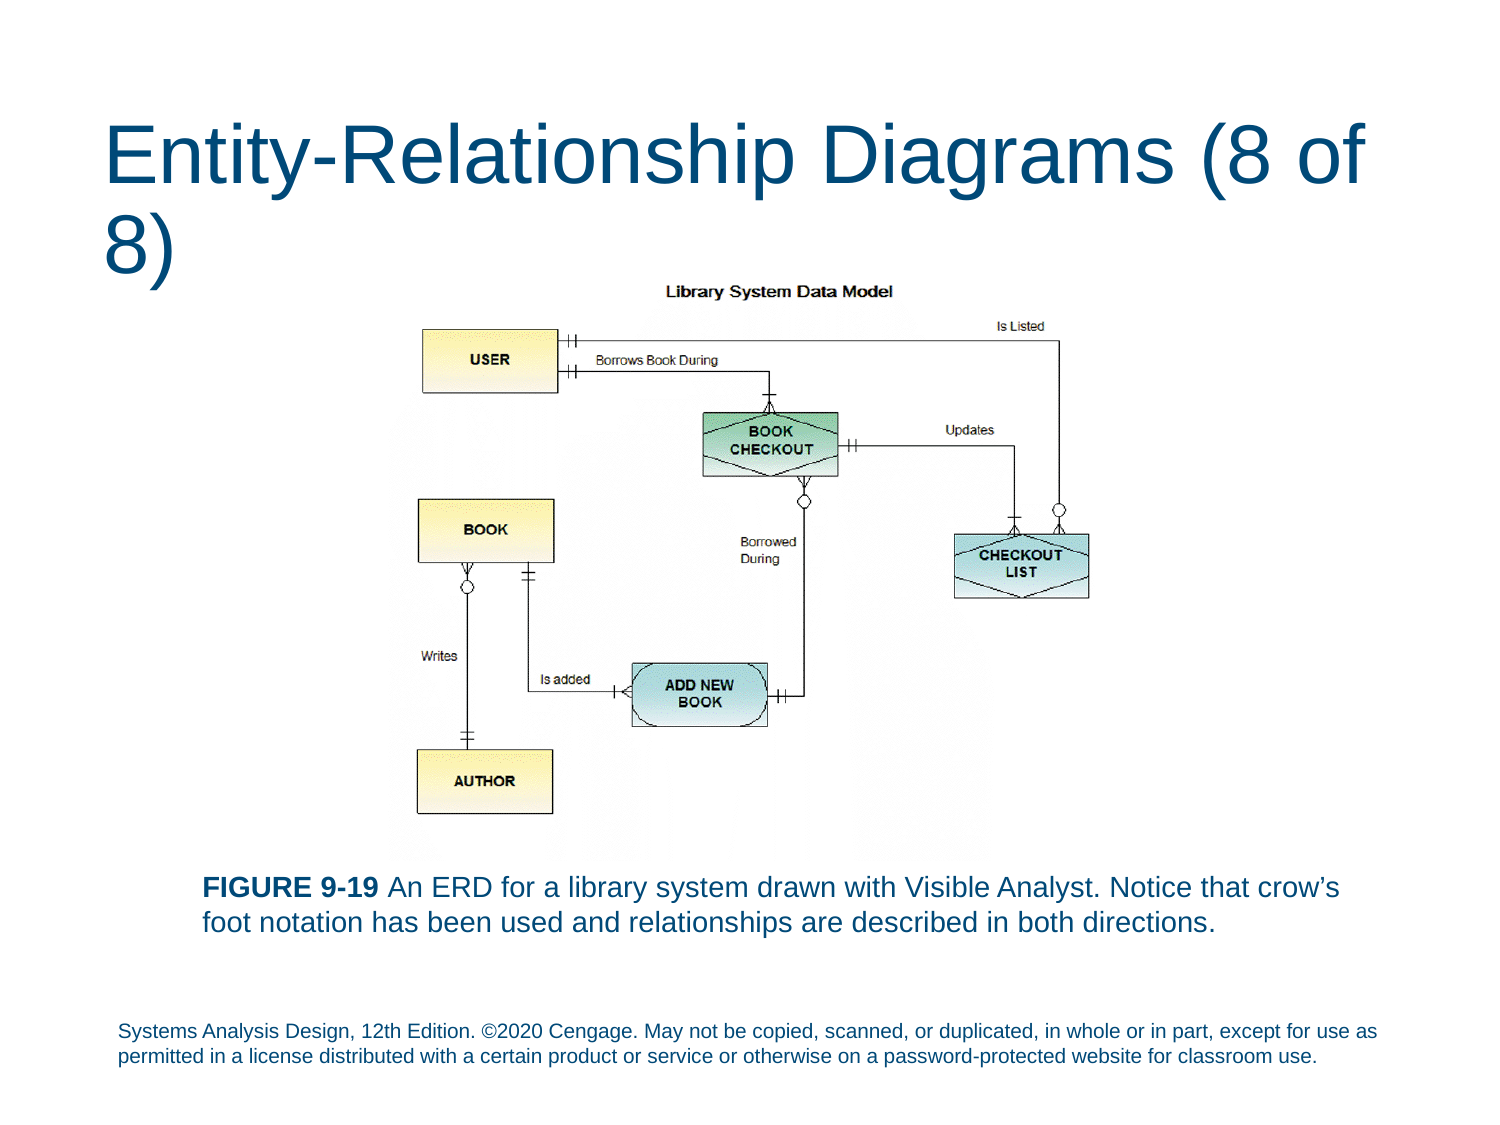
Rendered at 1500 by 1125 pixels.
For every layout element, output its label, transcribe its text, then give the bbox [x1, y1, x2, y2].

title Entity-Relationship Diagrams (8 of 8) [103, 111, 1397, 243]
text_box FIGURE 9-19 An ERD for a library system drawn with Visible Analyst. Notice that crow’s foot notation has been used and relationships are described in both directions. [187, 860, 1366, 946]
footer Systems Analysis Design, 12th Edition. ©2020 Cengage. May not be copied, scanned, or duplicated, in whole or in part, except for use as permitted in a license distributed with a certain product or service or otherwise on a password-protected website for classroom use. [103, 1009, 1397, 1070]
picture [387, 265, 1113, 861]
